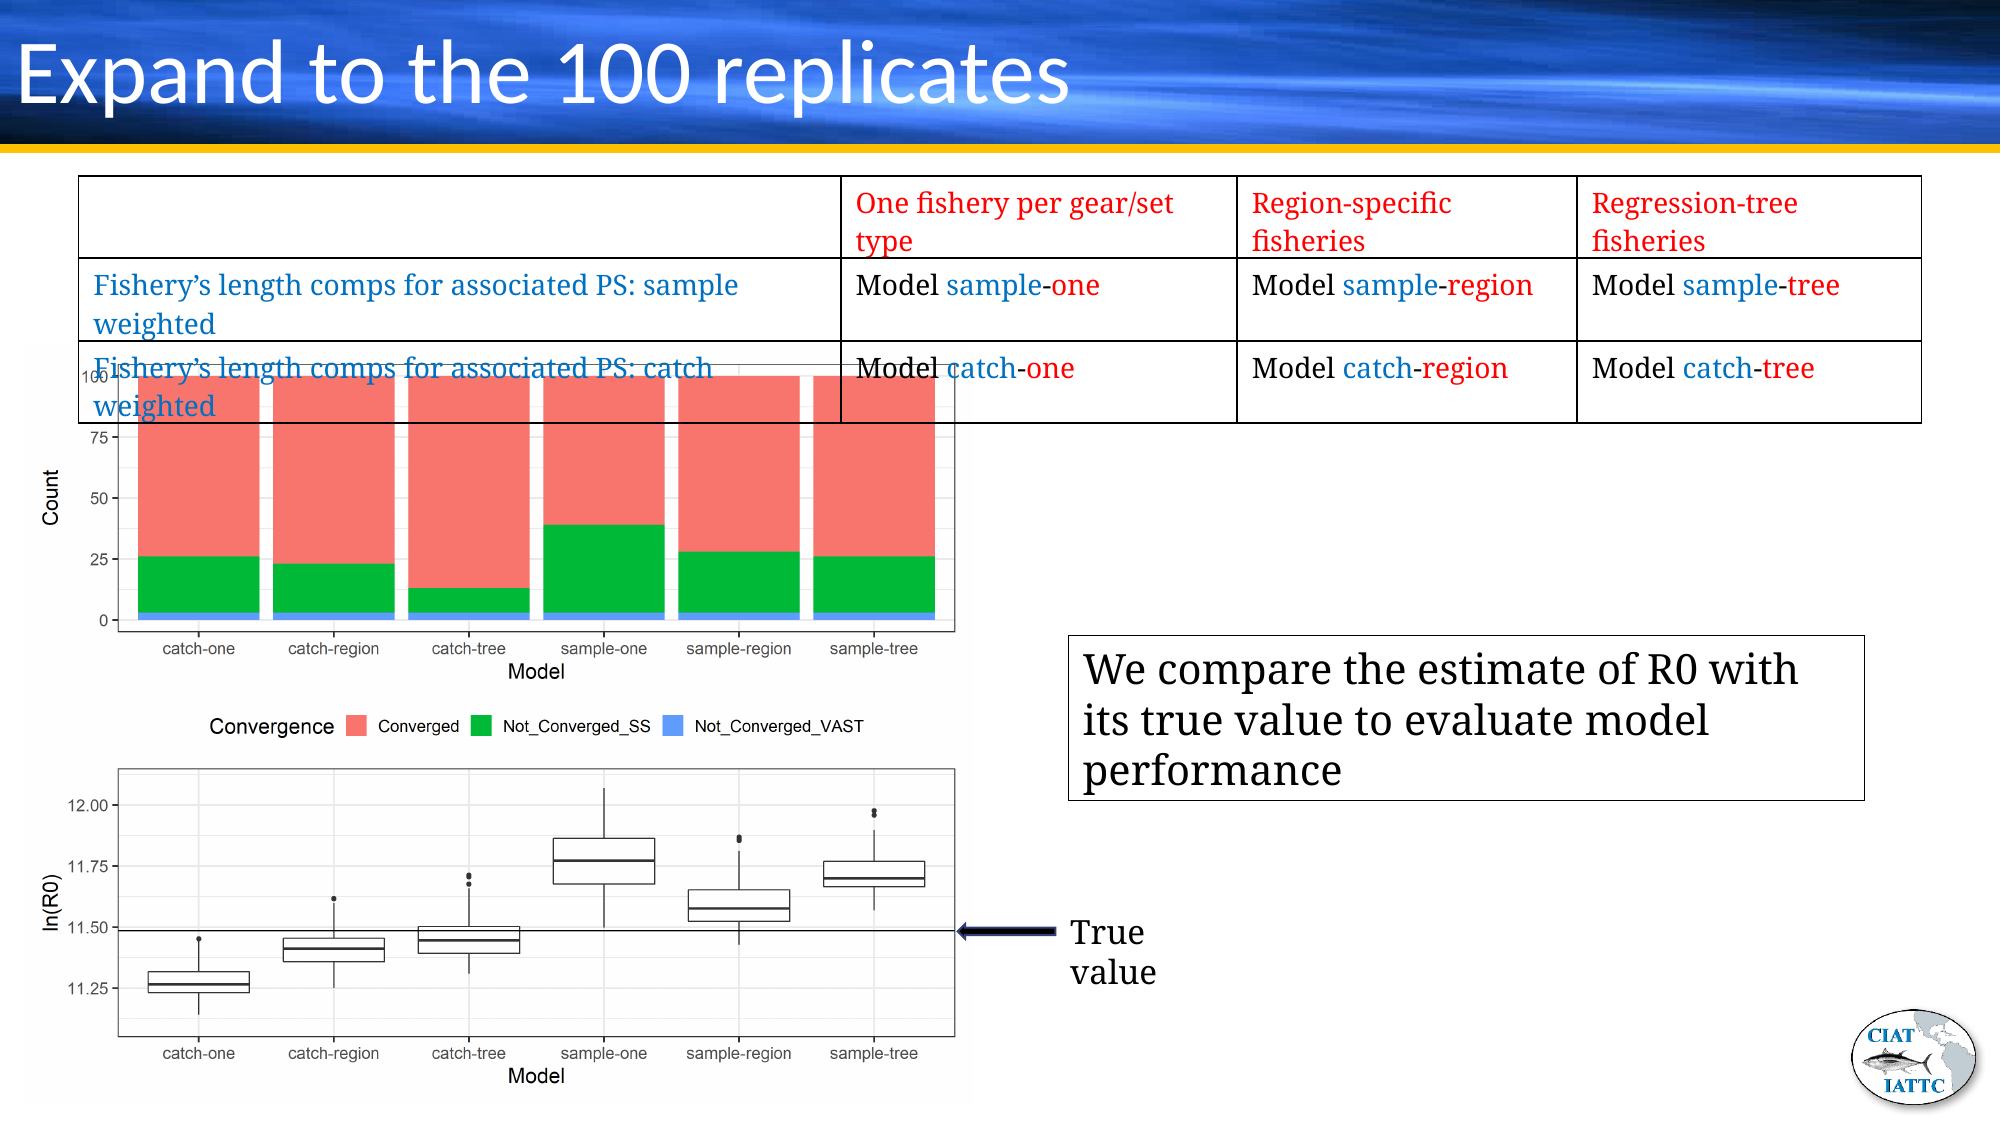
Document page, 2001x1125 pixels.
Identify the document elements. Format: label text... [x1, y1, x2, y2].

table_cell Model catch-tree [1578, 342, 1921, 422]
picture [1851, 1009, 1976, 1106]
table_header Region-specific fisheries [1238, 177, 1576, 257]
text_box [973, 926, 1055, 937]
table_cell Model sample-one [842, 259, 1236, 340]
table_cell Model catch-region [1238, 342, 1576, 422]
table_header [79, 177, 840, 257]
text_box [0, 0, 2000, 148]
table_cell Fishery’s length comps for associated PS: catch weighted [79, 342, 840, 346]
picture [24, 346, 973, 1106]
text_box True value [1055, 903, 1254, 999]
table_cell Model catch-one [842, 342, 1236, 422]
table_header Regression-tree fisheries [1578, 177, 1921, 257]
table_header One fishery per gear/set type [842, 177, 1236, 257]
table_cell Model sample-tree [1578, 259, 1921, 340]
table_cell Fishery’s length comps for associated PS: sample weighted [79, 259, 840, 340]
text_box We compare the estimate of R0 with its true value to evaluate model performance [1068, 635, 1865, 801]
table_cell Model sample-region [1238, 259, 1576, 340]
